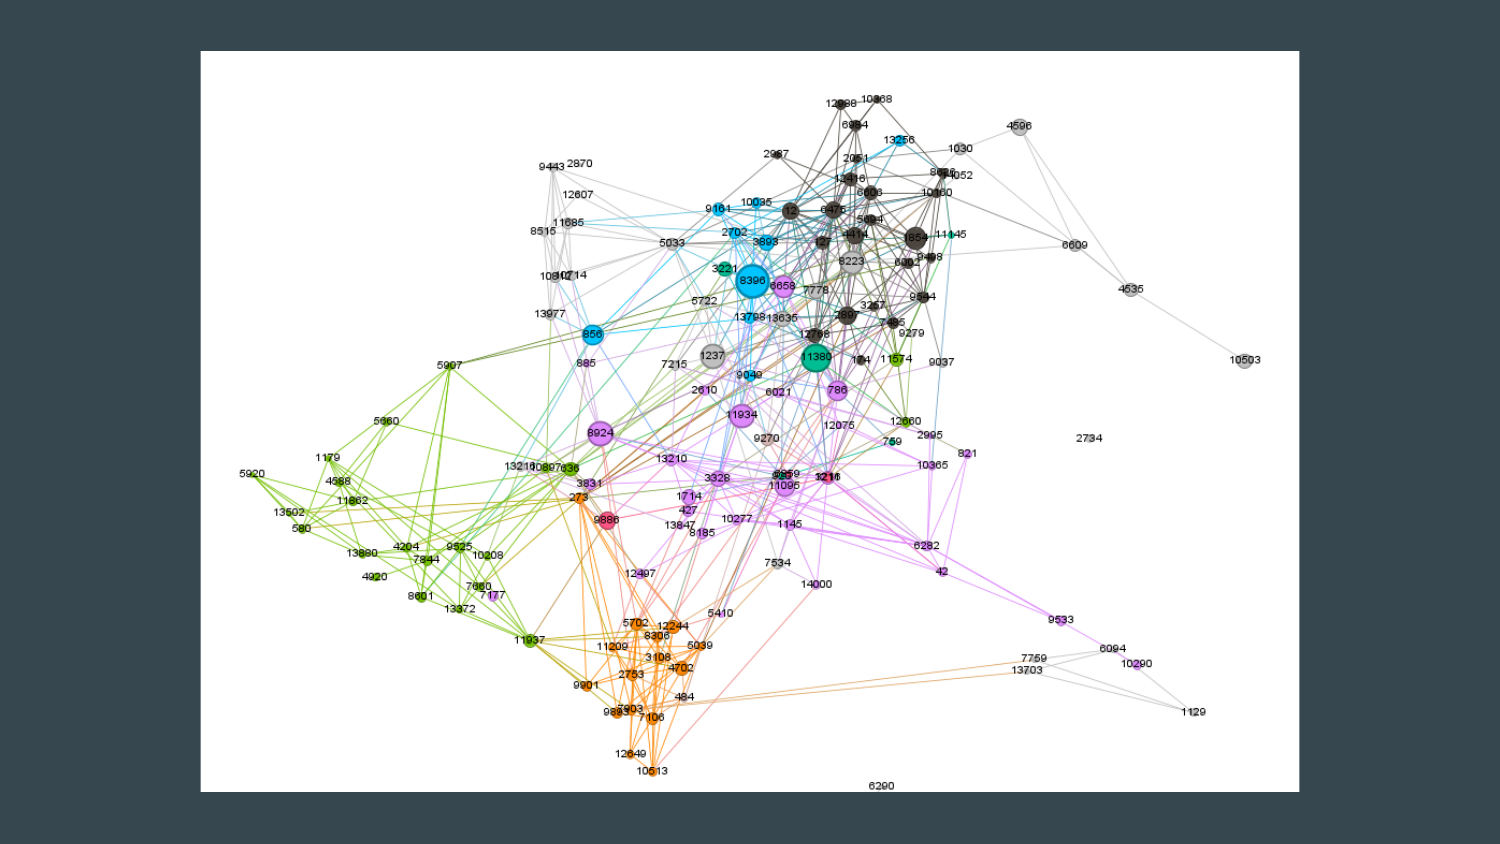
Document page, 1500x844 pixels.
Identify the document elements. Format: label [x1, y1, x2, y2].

picture [200, 51, 1300, 793]
